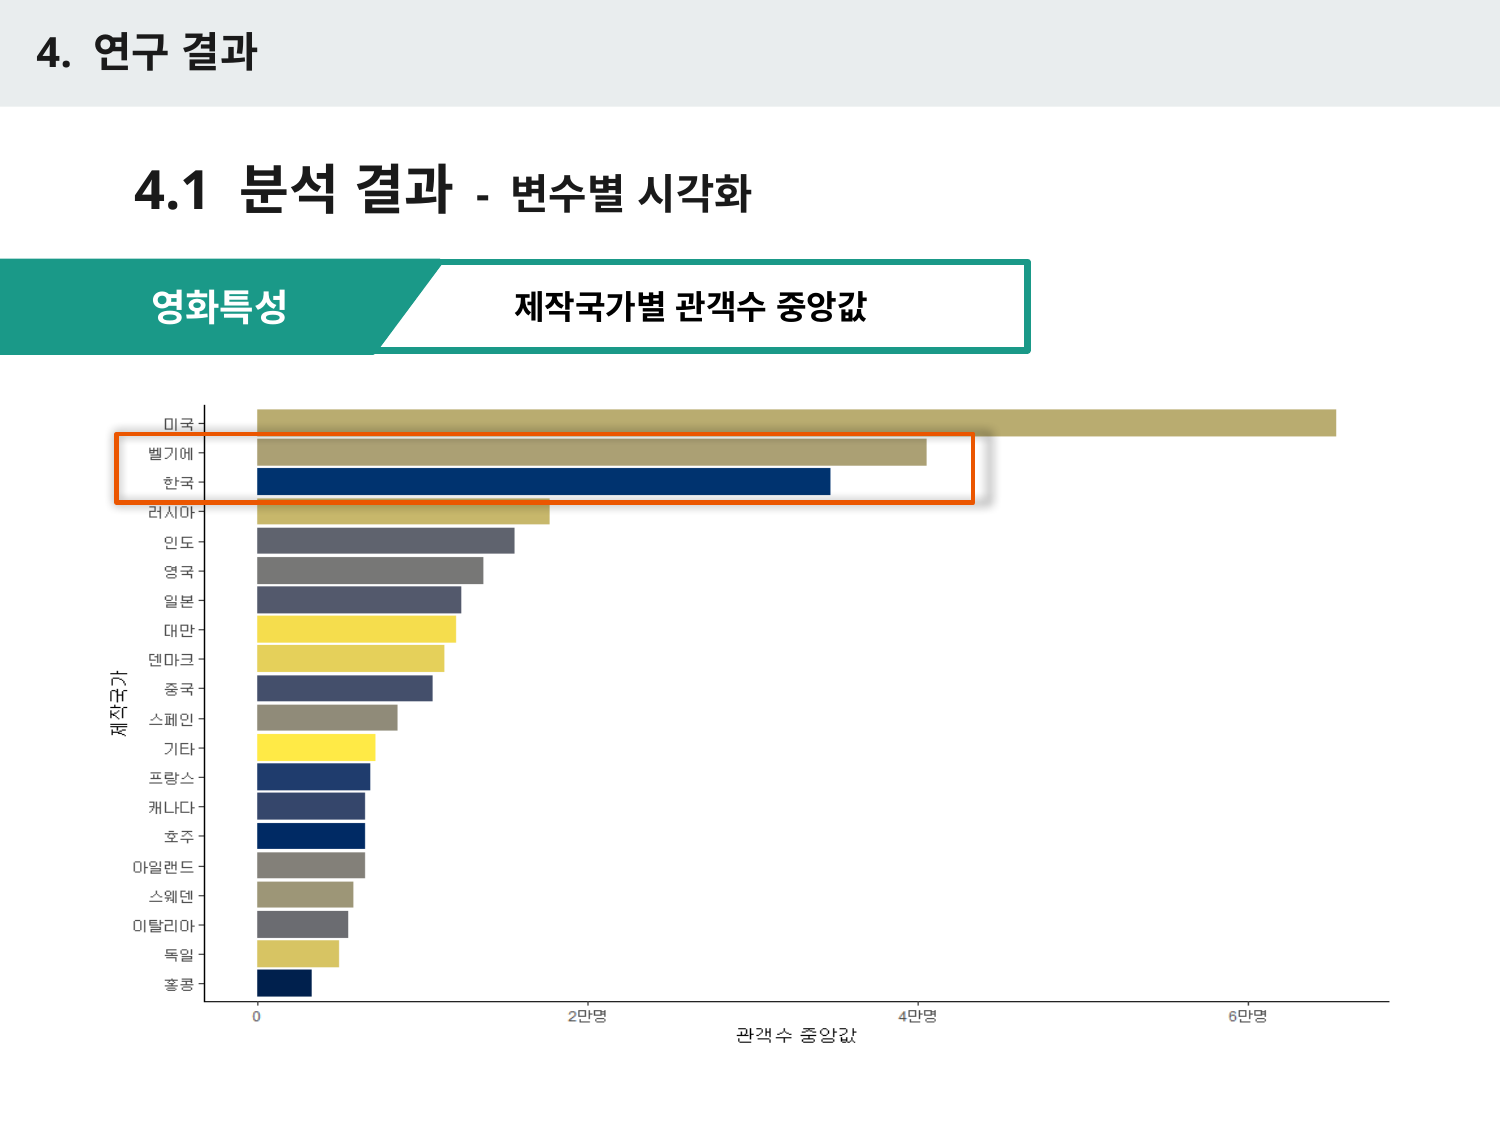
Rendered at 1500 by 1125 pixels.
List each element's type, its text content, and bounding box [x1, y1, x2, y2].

title 4.1 분석 결과 - 변수별 시각화 [119, 140, 1381, 258]
picture [100, 403, 1400, 1054]
text_box 4. 연구 결과 [0, 0, 1262, 103]
text_box 제작국가별 관객수 중앙값 [375, 261, 1028, 351]
text_box 영화특성 [0, 261, 440, 352]
